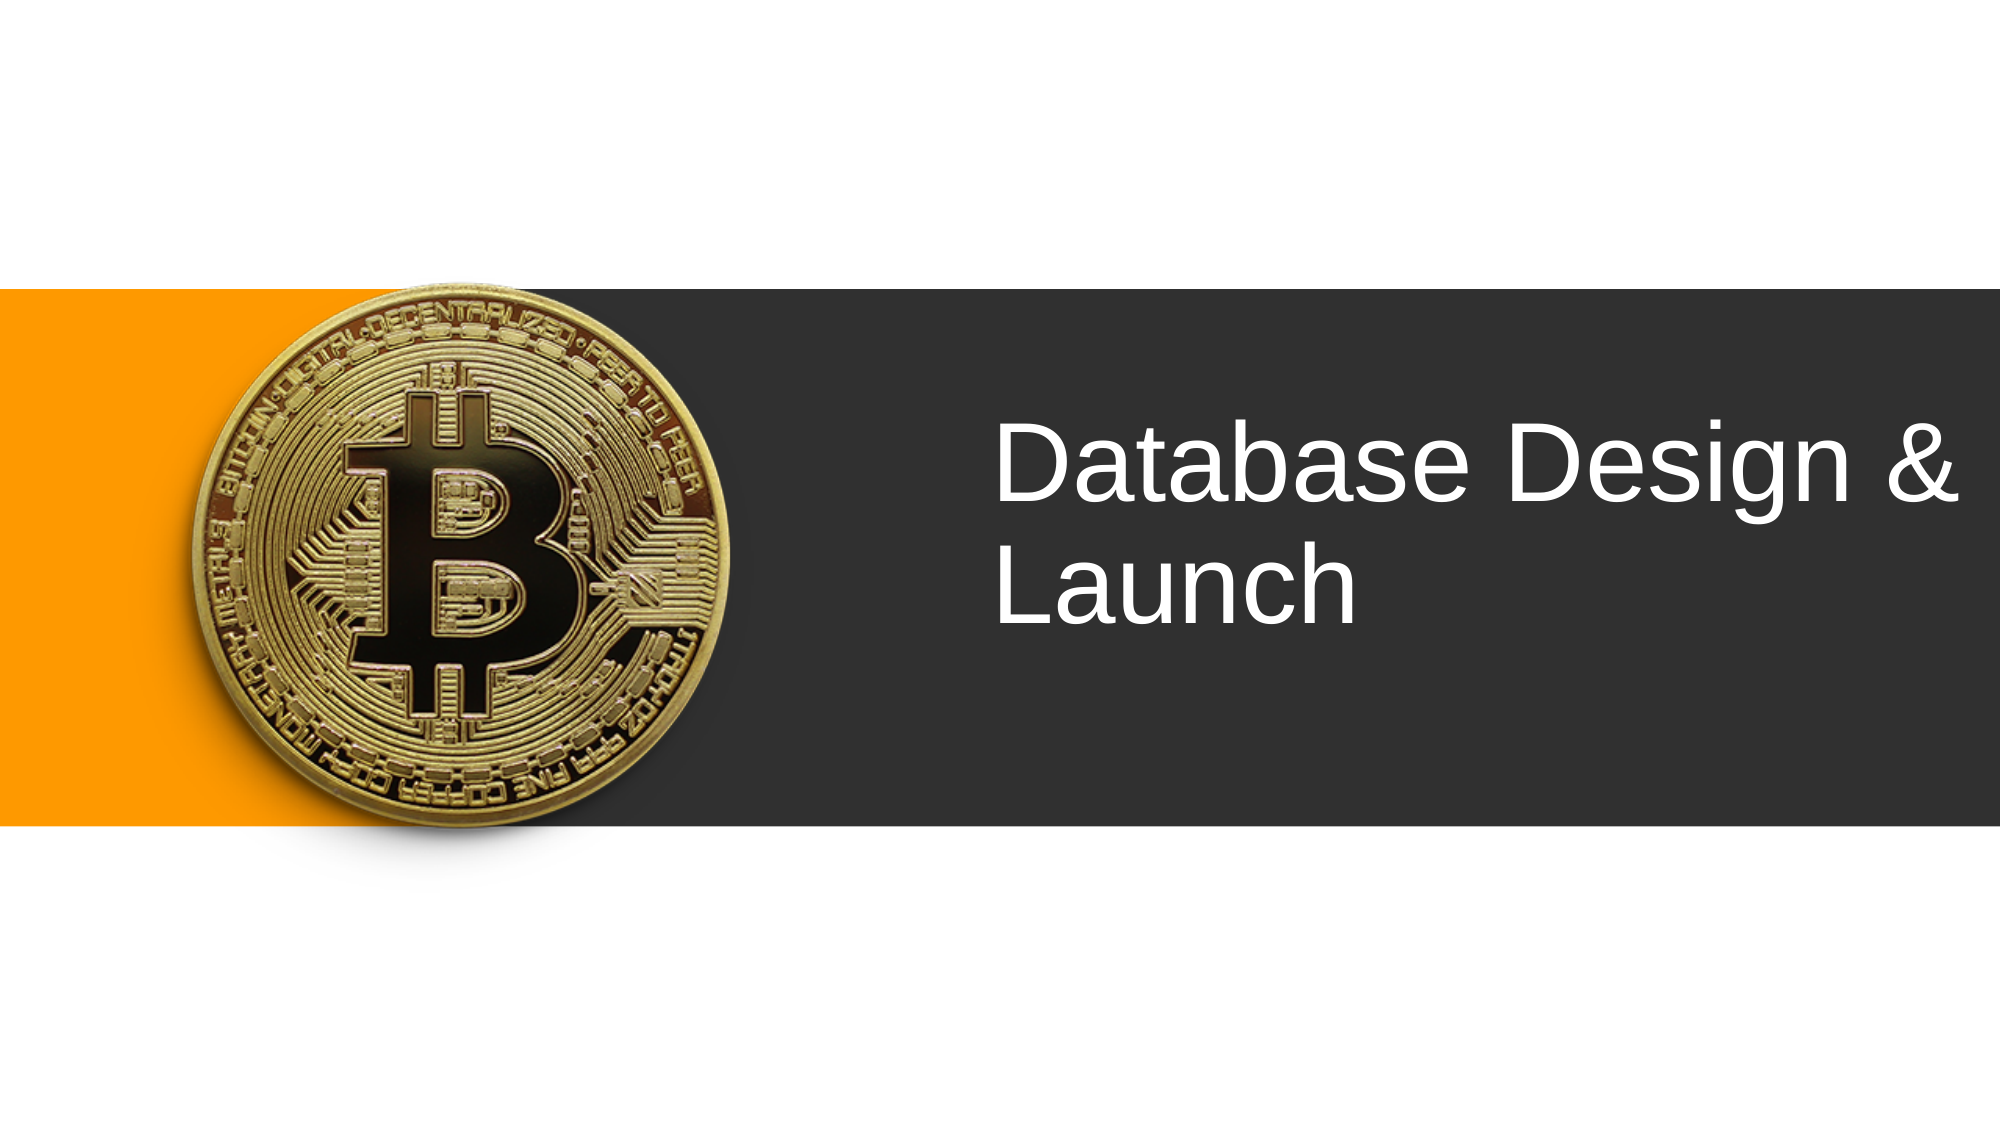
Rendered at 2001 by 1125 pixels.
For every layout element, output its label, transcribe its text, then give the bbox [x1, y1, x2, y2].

picture [128, 276, 754, 893]
list Database Design & Launch [976, 467, 2000, 585]
